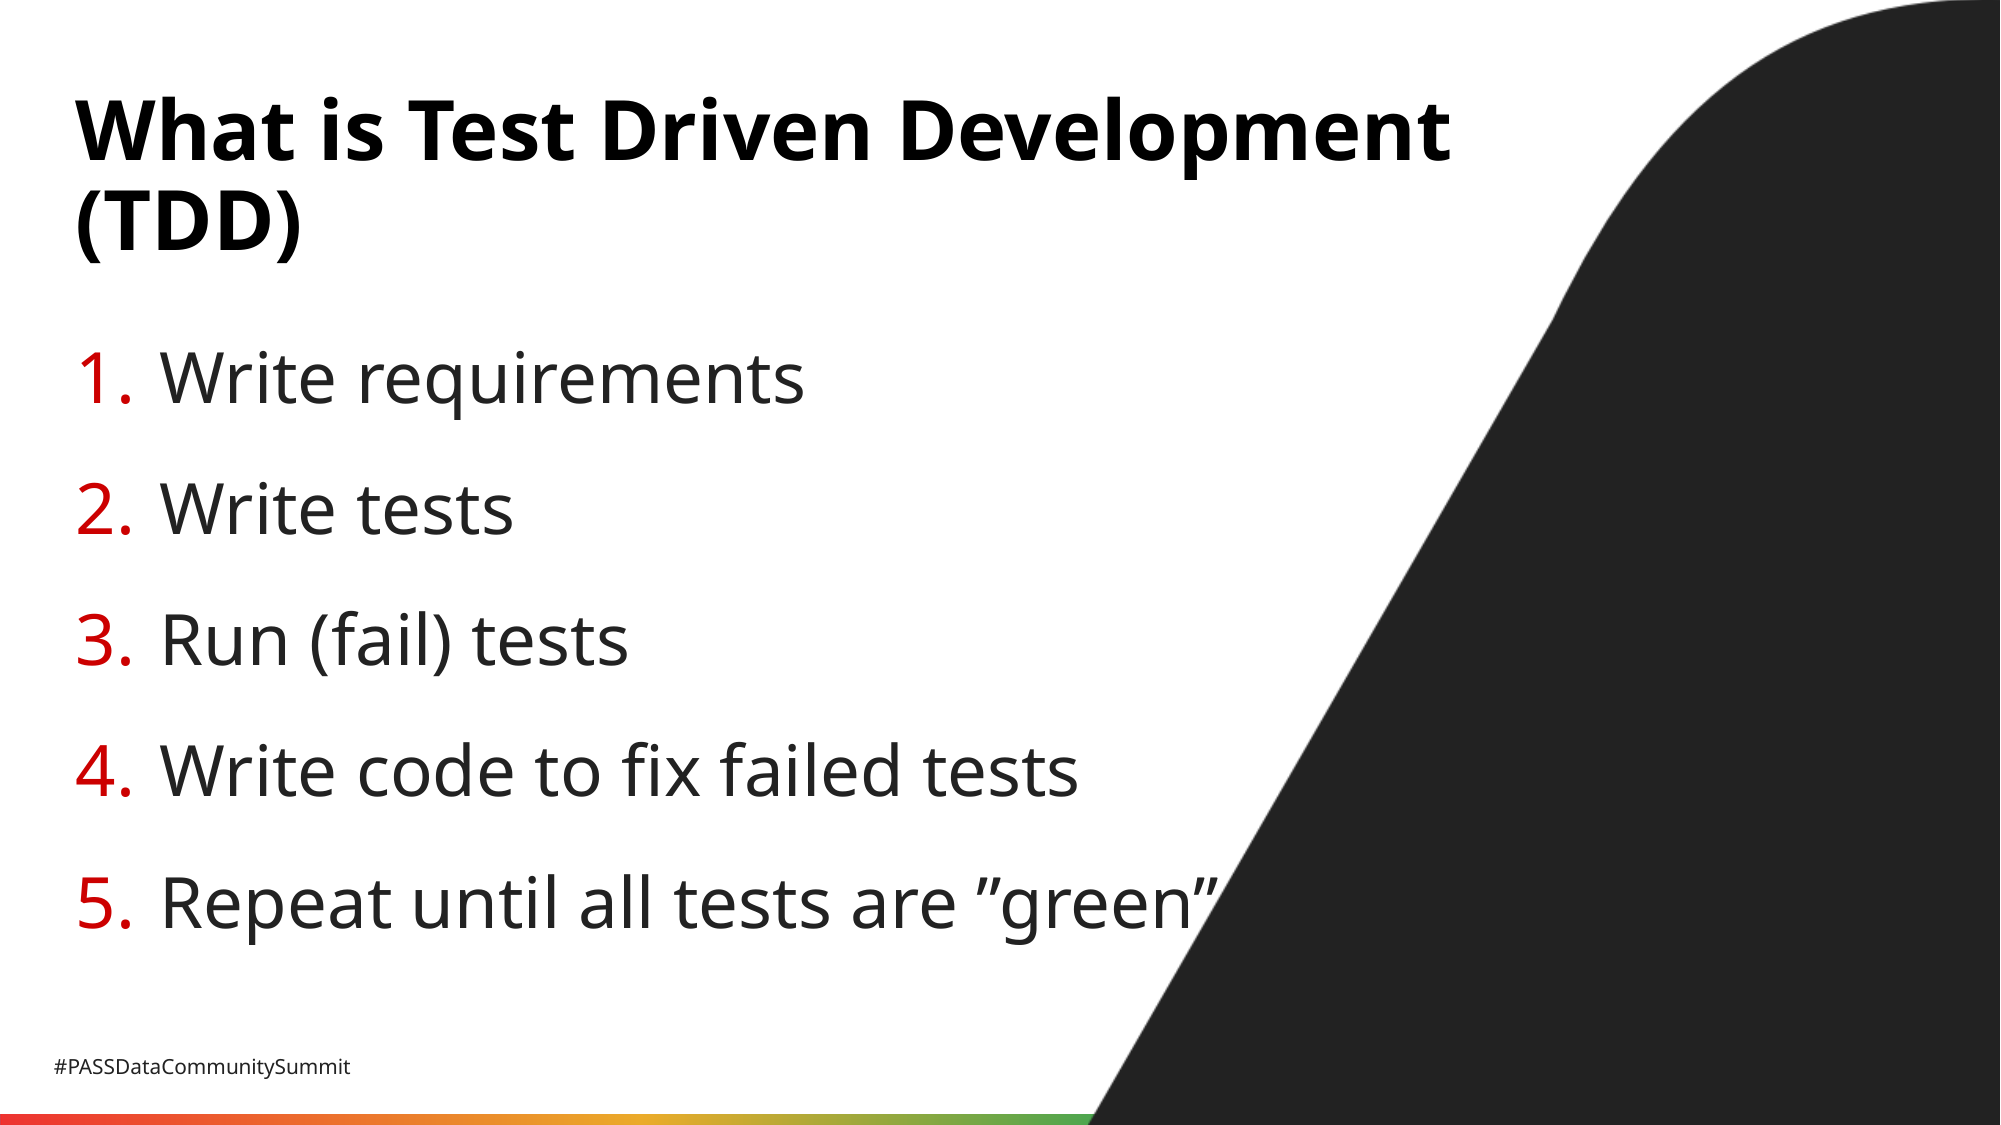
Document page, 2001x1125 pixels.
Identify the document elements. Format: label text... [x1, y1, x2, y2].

picture [0, 1114, 1094, 1125]
title What is Test Driven Development (TDD) [60, 80, 1606, 299]
list Write requirements Write tests Run (fail) tests Write code to fix failed tests Repeat until all tests are ”green” [60, 299, 1400, 1014]
